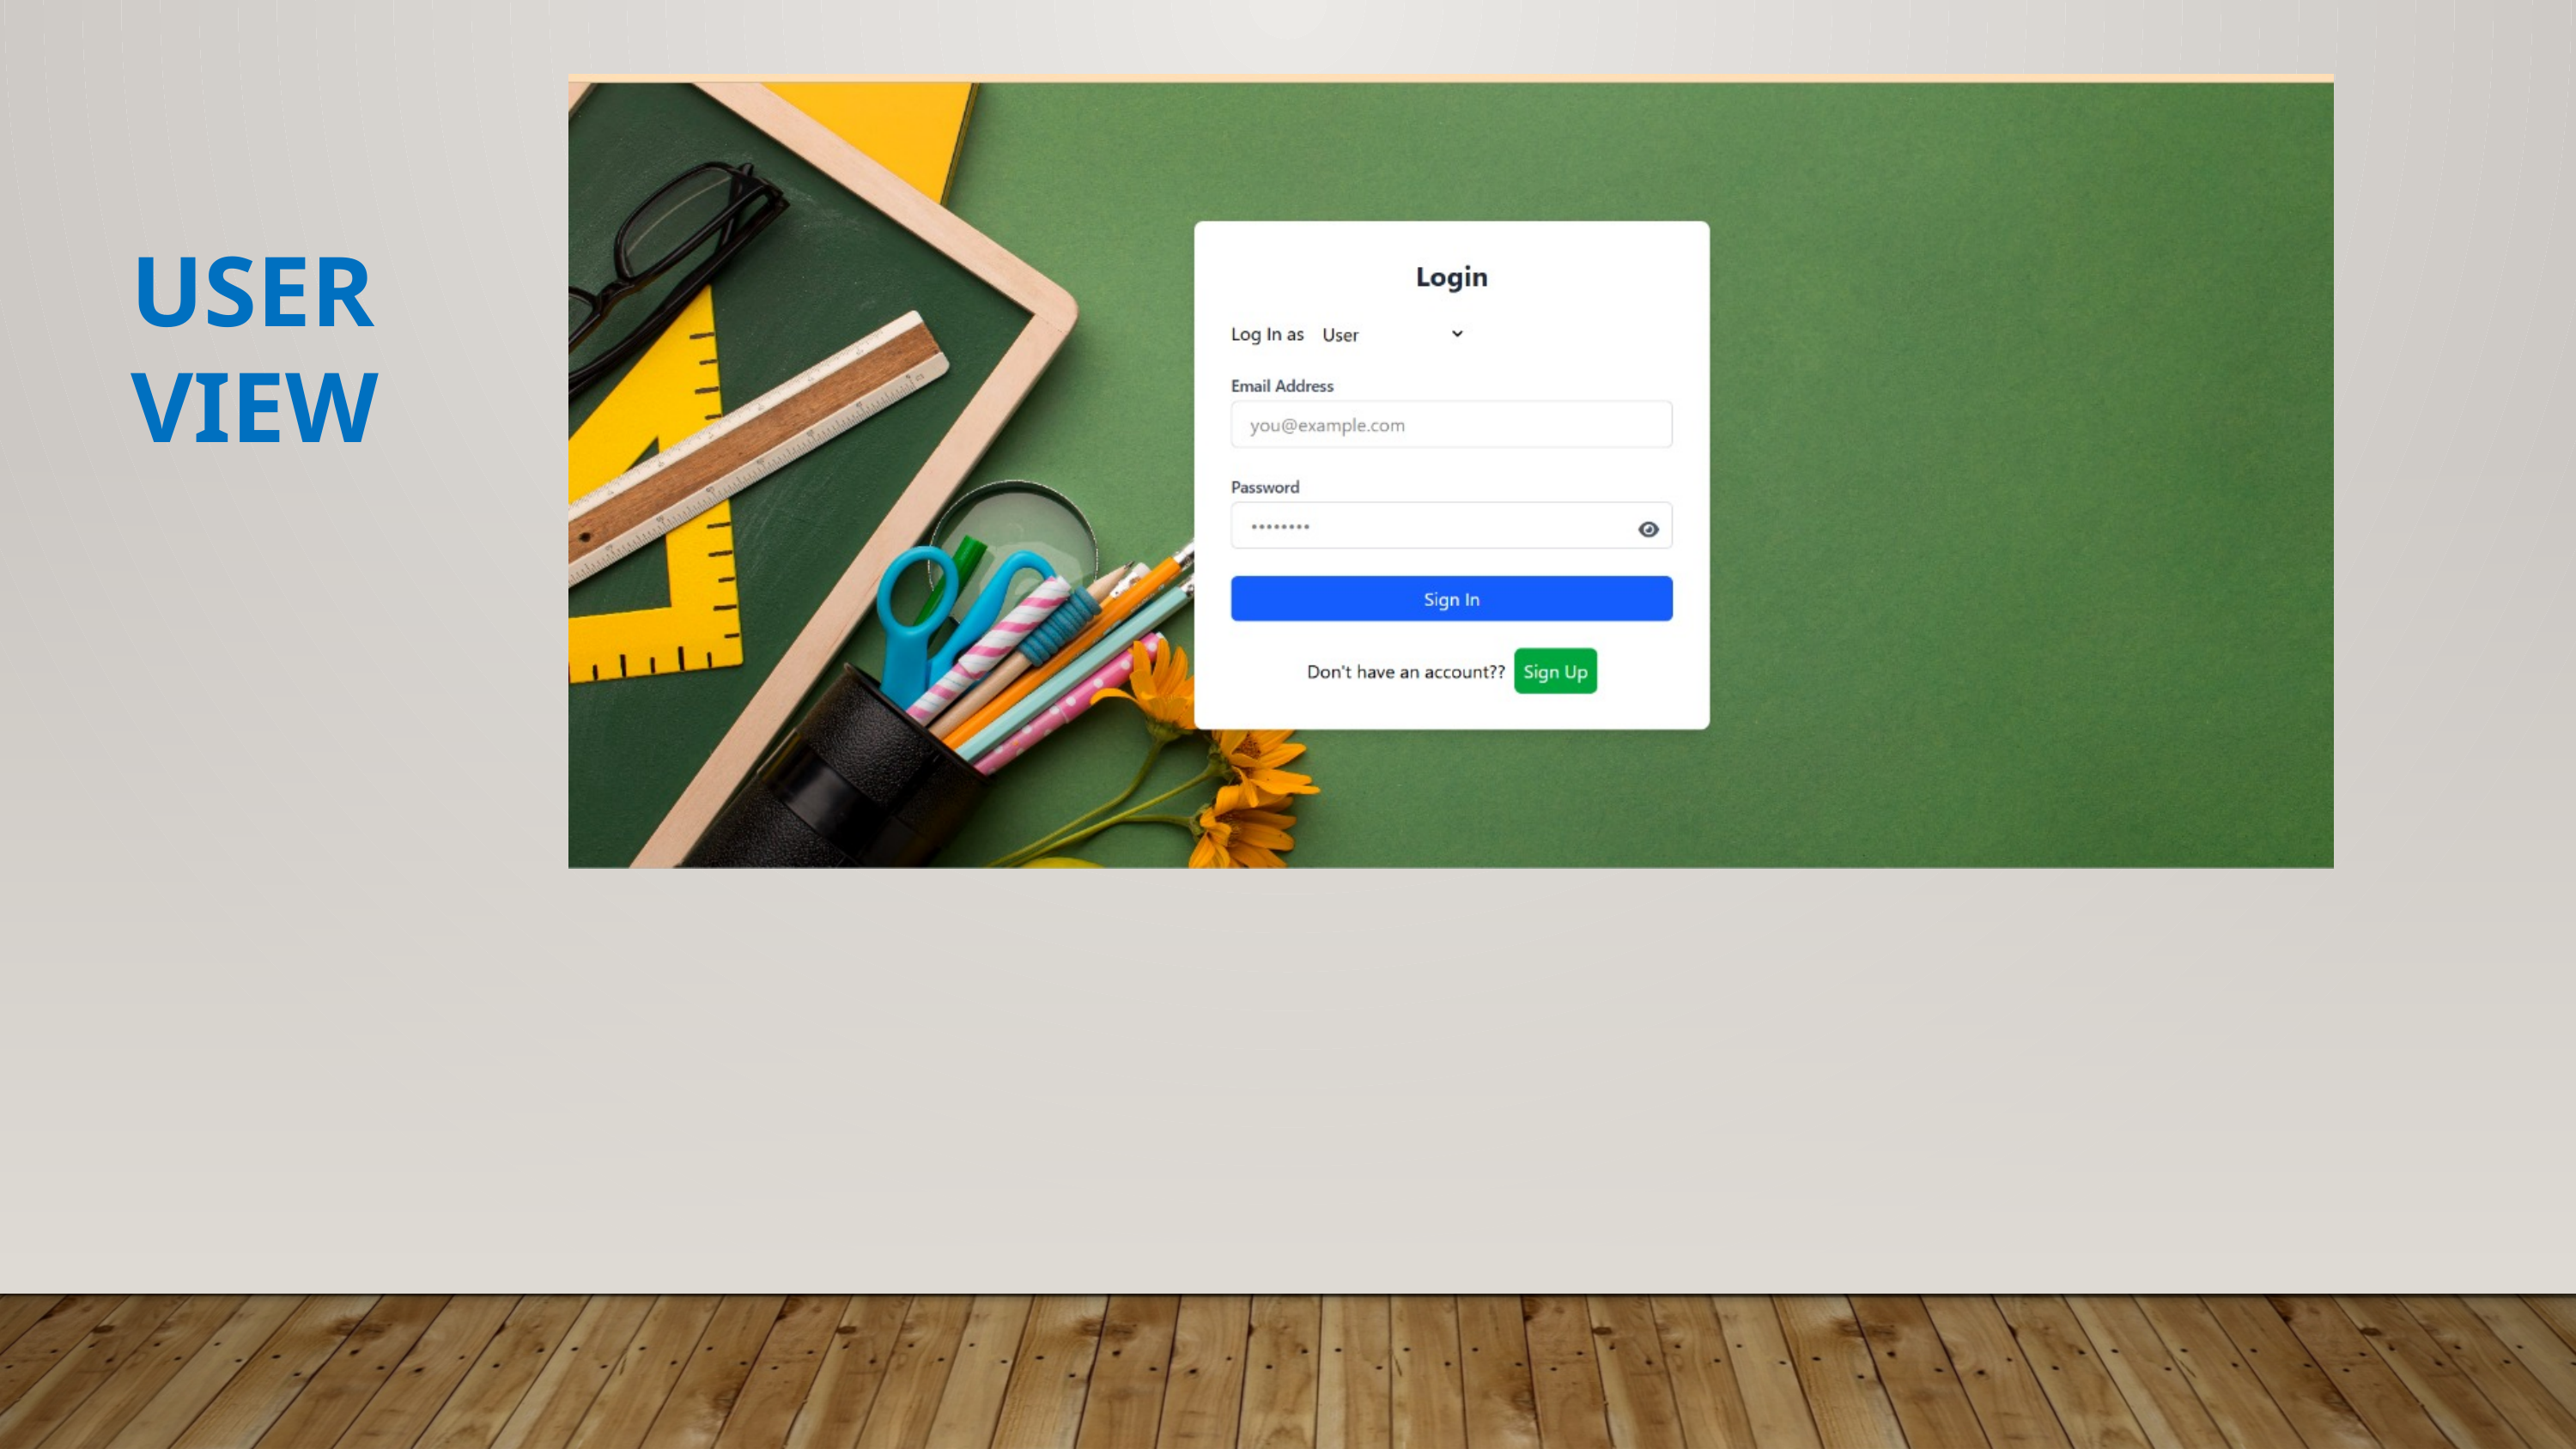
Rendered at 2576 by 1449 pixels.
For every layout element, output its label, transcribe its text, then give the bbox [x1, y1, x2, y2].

picture [0, 1294, 2576, 1449]
text_box USER VIEW [118, 223, 568, 469]
picture [568, 73, 2334, 869]
